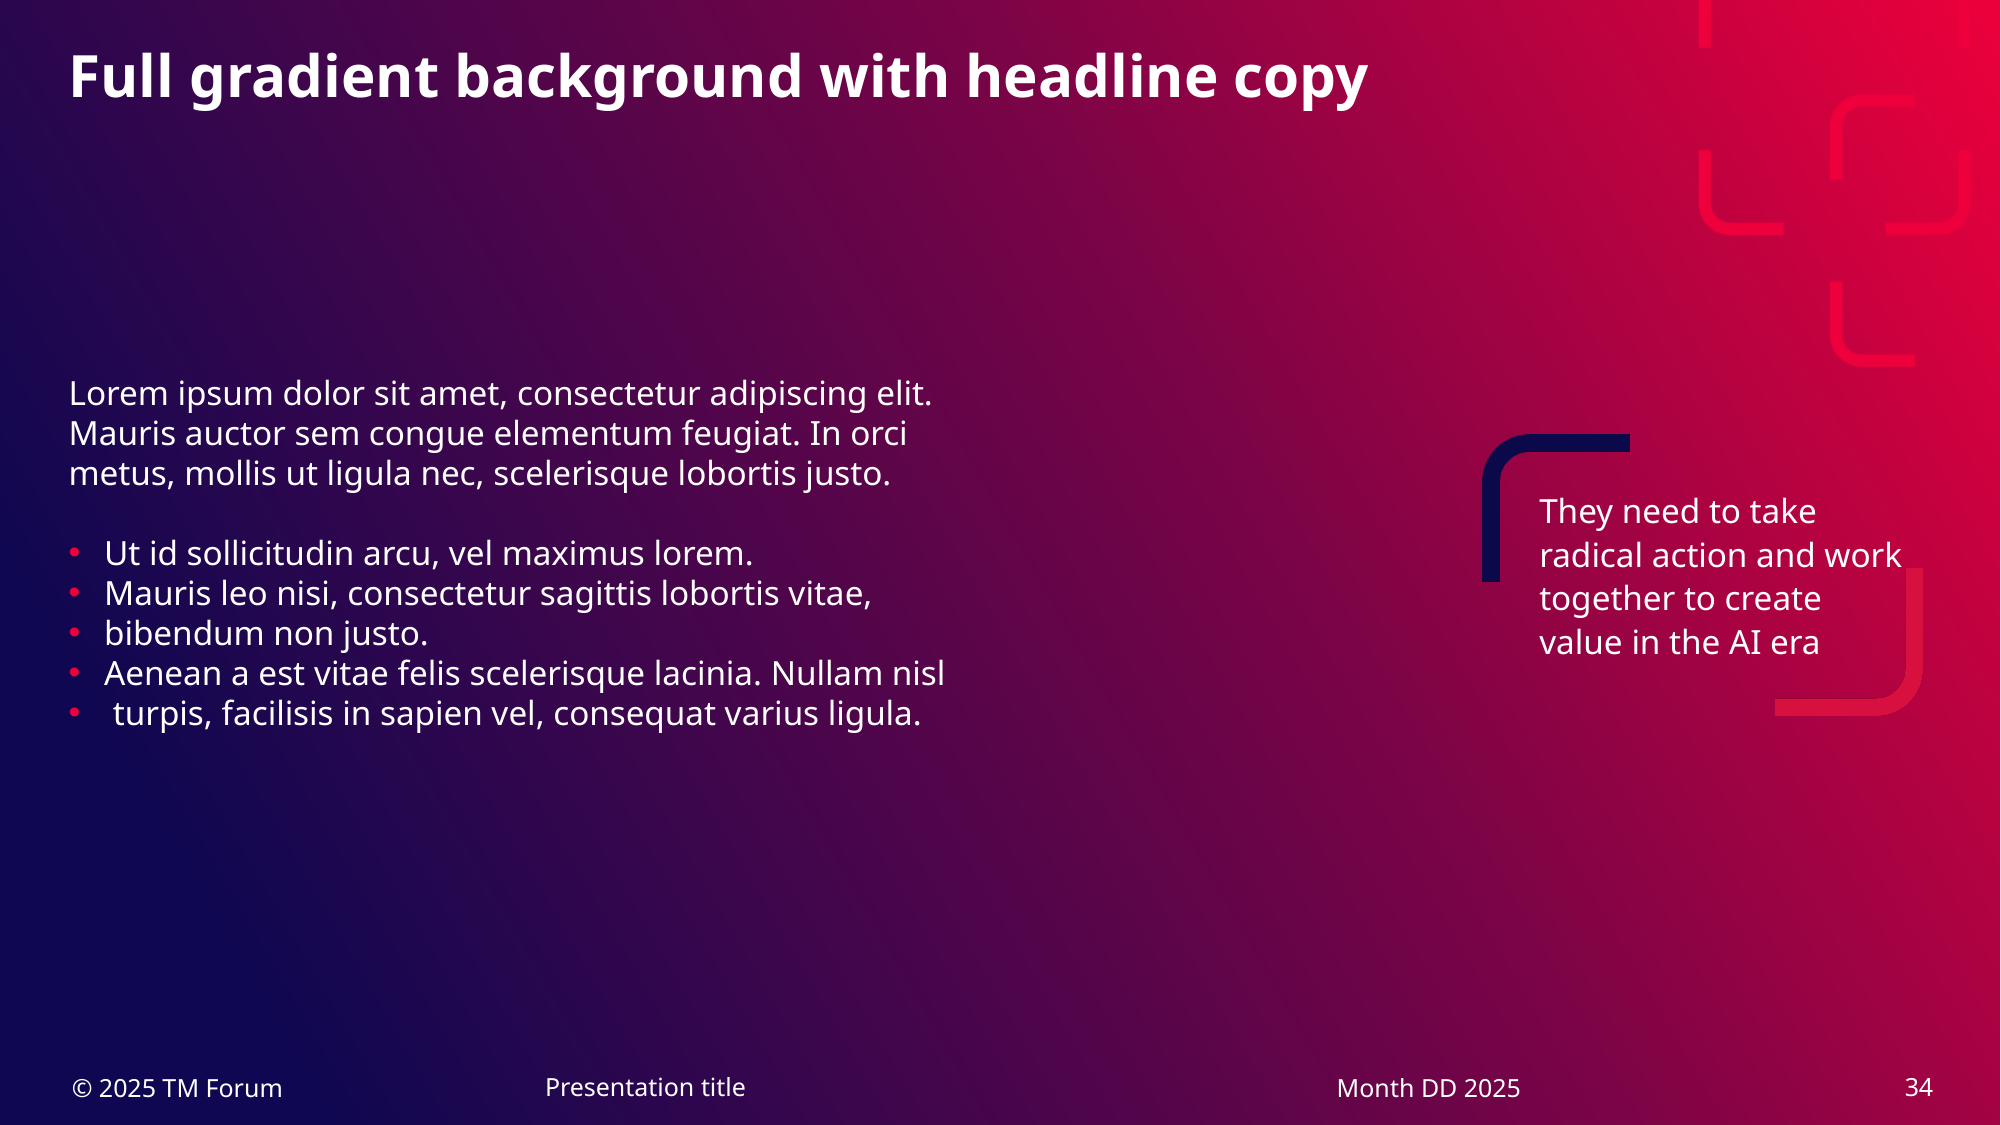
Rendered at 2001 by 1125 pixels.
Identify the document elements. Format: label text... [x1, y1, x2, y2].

footer Presentation title [545, 1071, 1270, 1112]
slide_number 34 [1807, 1071, 1934, 1103]
slide_number Month DD 2025 [1336, 1072, 1730, 1104]
list Lorem ipsum dolor sit amet, consectetur adipiscing elit. Mauris auctor sem congue elementum feugiat. In orci metus, mollis ut ligula nec, scelerisque lobortis justo. Ut id sollicitudin arcu, vel maximus lorem. Mauris leo nisi, consectetur sagittis lobortis vitae, bibendum non justo. Aenean a est vitae felis scelerisque lacinia. Nullam nisl turpis, facilisis in sapien vel, consequat varius ligula. [68, 372, 1000, 1014]
list Full gradient background with headline copy [68, 46, 1584, 215]
list They need to take radical action and work together to create value in the AI era [1539, 486, 1932, 698]
picture [0, 0, 2001, 1125]
